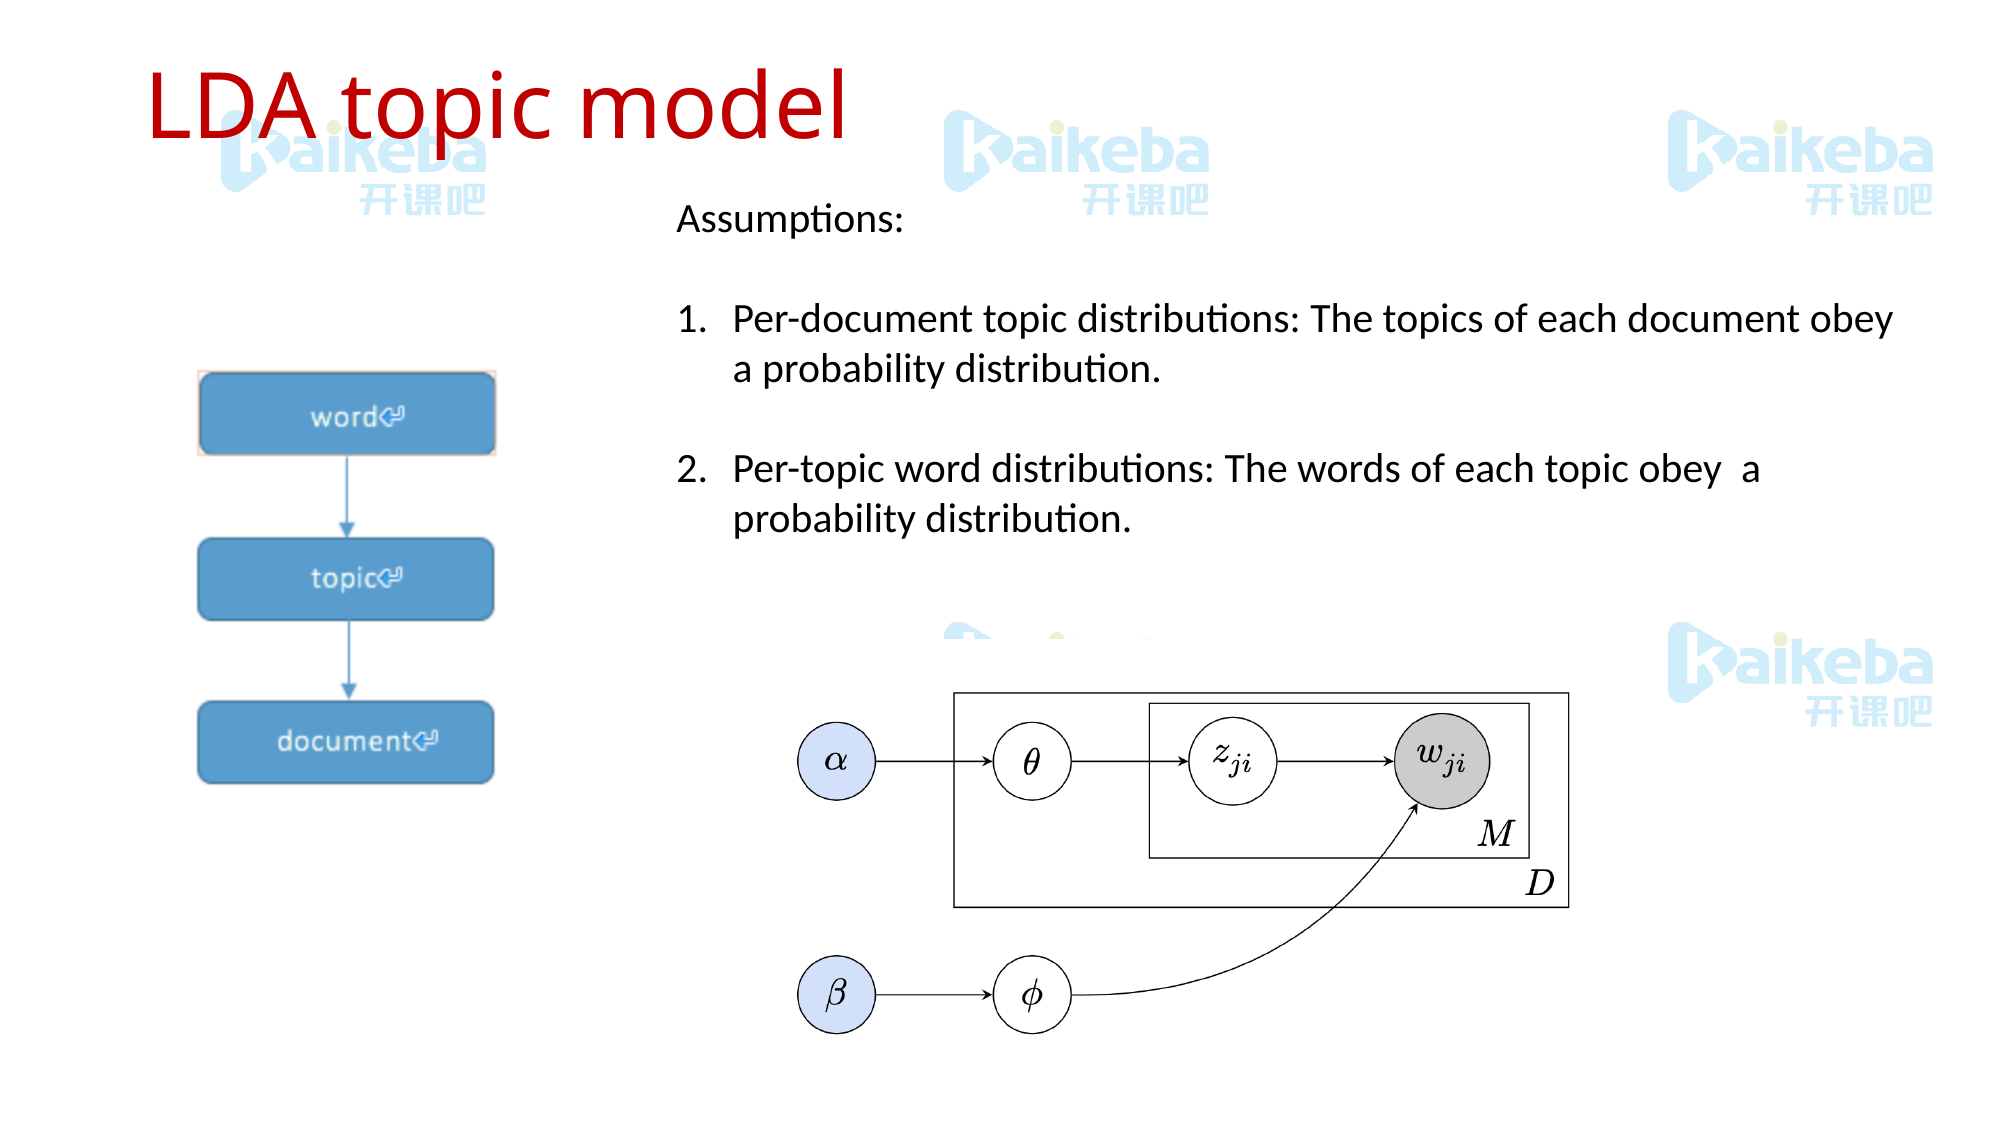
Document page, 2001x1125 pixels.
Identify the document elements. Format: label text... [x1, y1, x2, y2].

text_box Assumptions: Per-document topic distributions: The topics of each document obey a probability distribution. Per-topic word distributions: The words of each topic obey a probability distribution. [668, 183, 1902, 549]
picture [121, 343, 556, 826]
picture [757, 638, 1636, 1062]
title LDA topic model [136, 0, 1863, 219]
